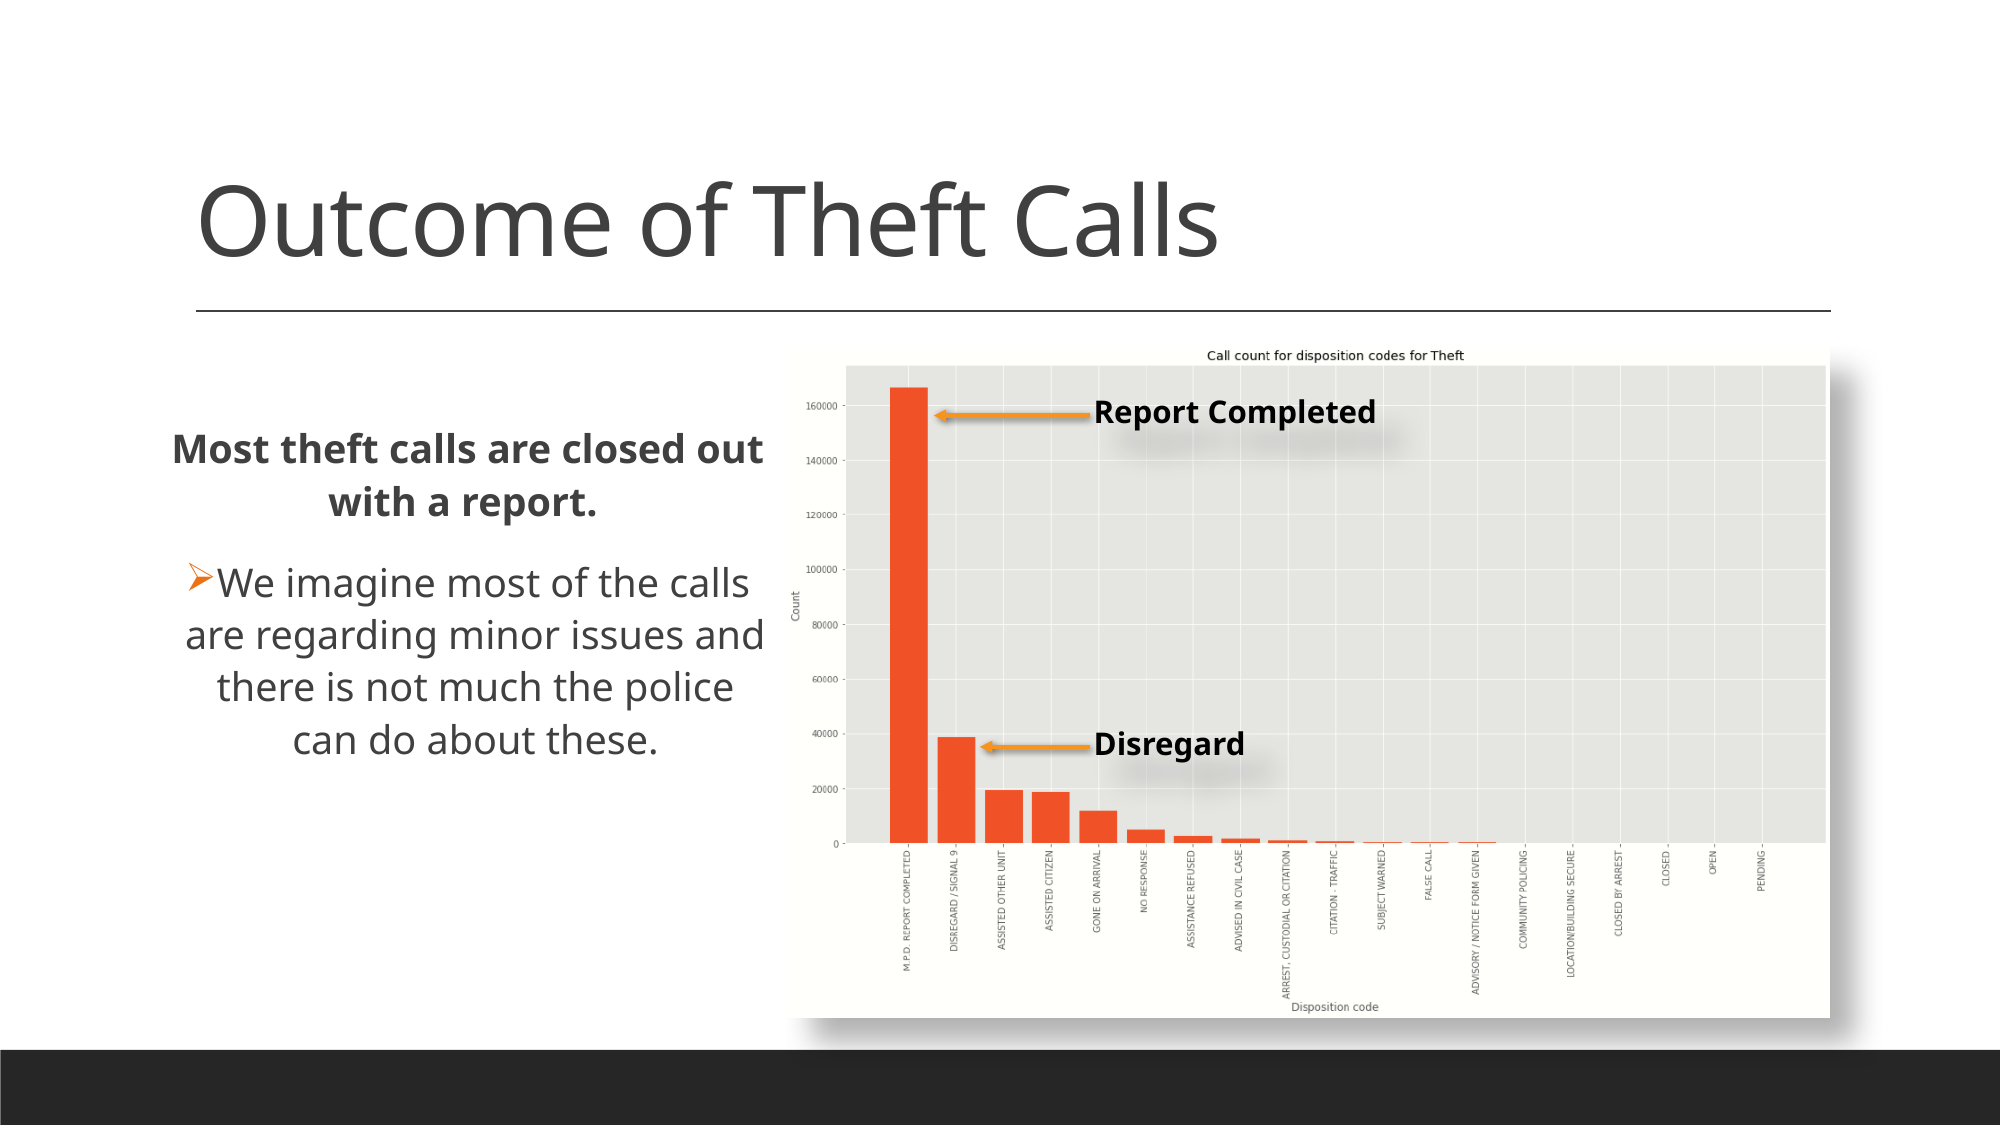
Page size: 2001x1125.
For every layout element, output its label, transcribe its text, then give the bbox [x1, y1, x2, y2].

title Outcome of Theft Calls [180, 47, 1830, 285]
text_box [785, 345, 1831, 1019]
list Most theft calls are closed out with a report. We imagine most of the calls are regarding minor issues and there is not much the police can do about these. [170, 254, 767, 871]
